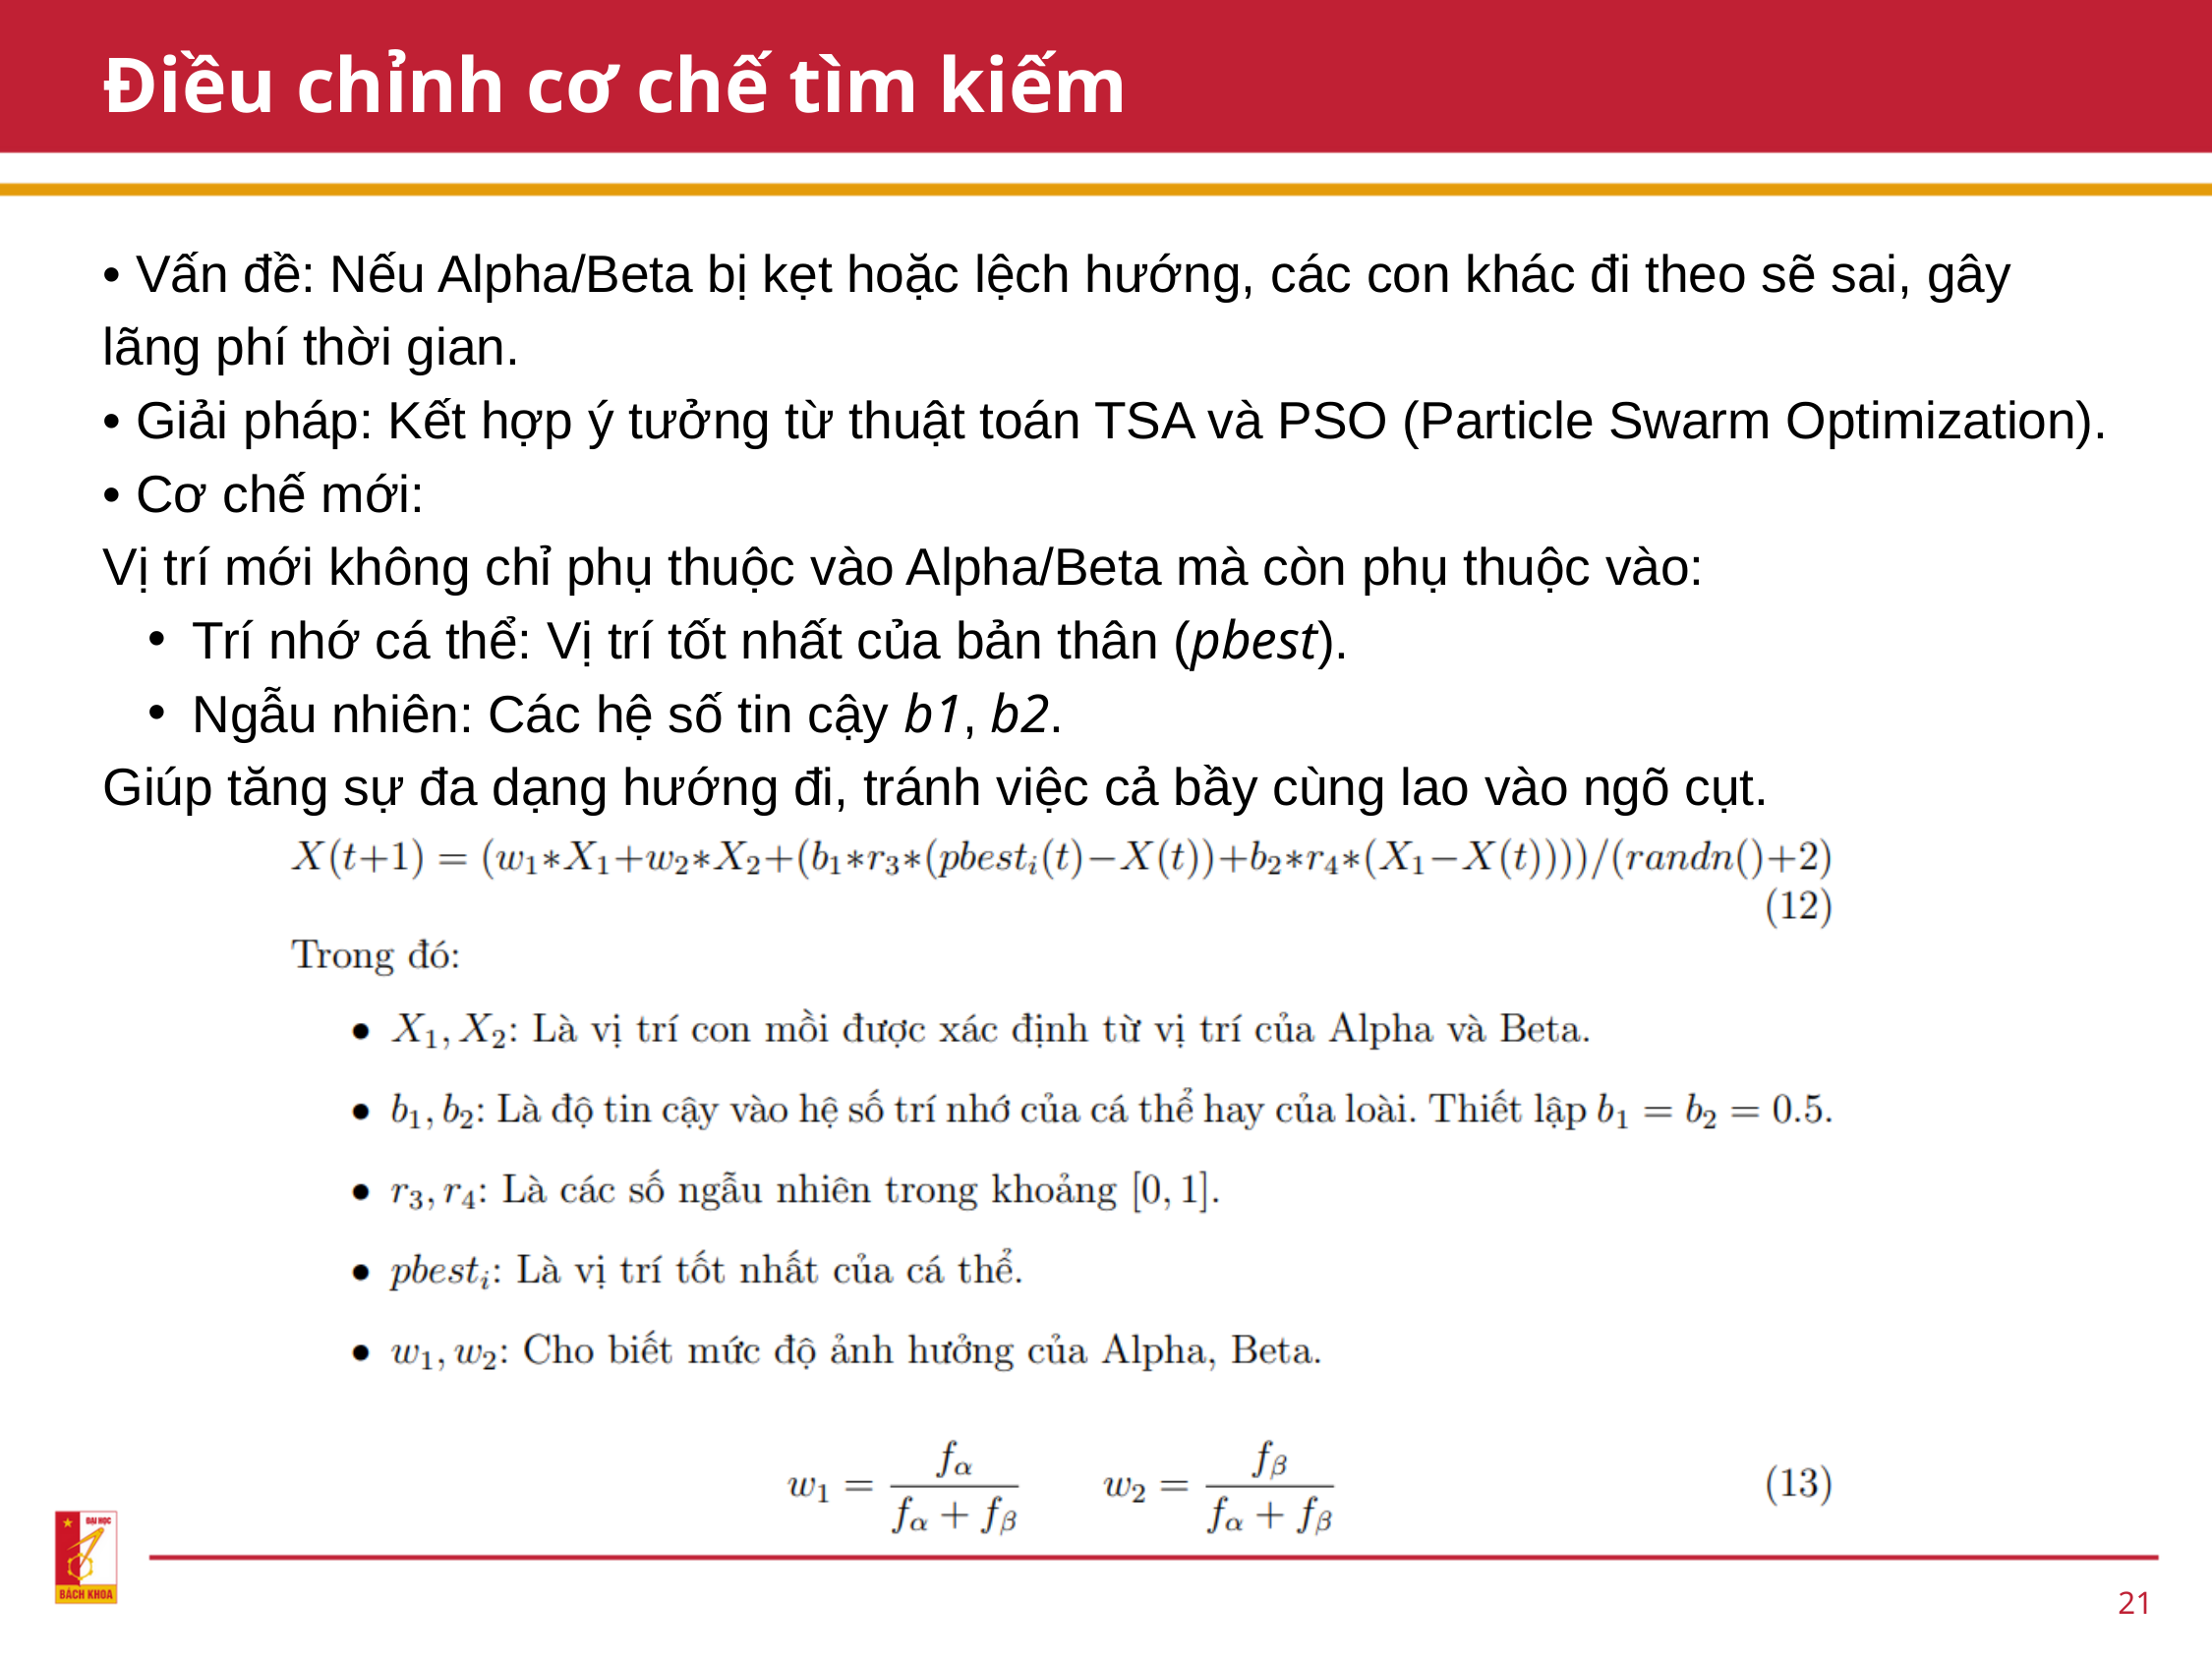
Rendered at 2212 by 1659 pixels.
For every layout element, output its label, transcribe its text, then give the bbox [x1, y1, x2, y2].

text_box Điều chỉnh cơ chế tìm kiếm [102, 22, 2124, 128]
text_box 21 [2118, 1577, 2154, 1621]
text_box • Vấn đề: Nếu Alpha/Beta bị kẹt hoặc lệch hướng, các con khác đi theo sẽ sai, gây lãng phí thời gian. • Giải pháp: Kết hợp ý tưởng từ thuật toán TSA và PSO (Particle Swarm Optimization). • Cơ chế mới: Vị trí mới không chỉ phụ thuộc vào Alpha/Beta mà còn phụ thuộc vào: Trí nhớ cá thể: Vị trí tốt nhất của bản thân (pbest). Ngẫu nhiên: Các hệ số tin cậy b1, b2. Giúp tăng sự đa dạng hướng đi, tránh việc cả bầy cùng lao vào ngõ cụt. [102, 229, 2142, 817]
text_box [0, 0, 2212, 1659]
